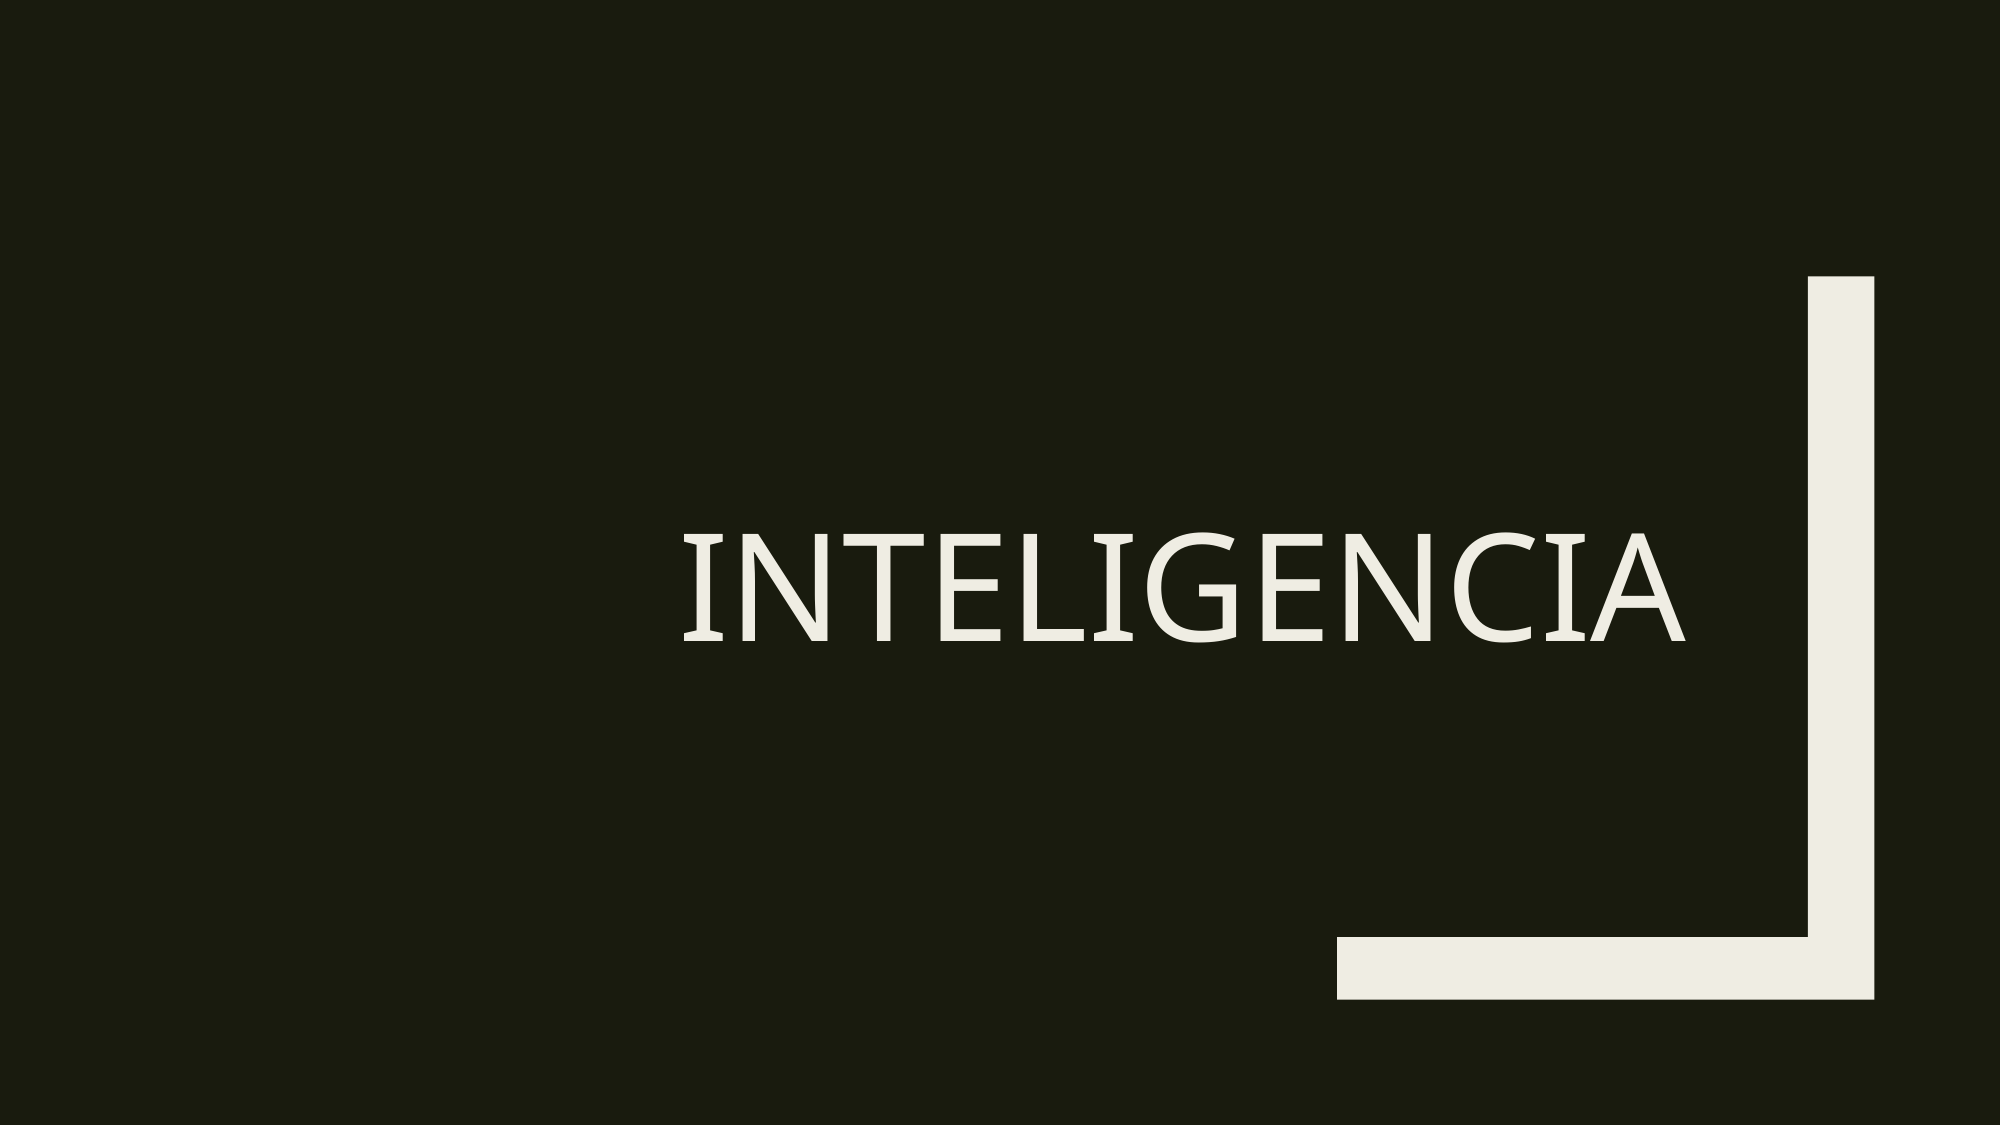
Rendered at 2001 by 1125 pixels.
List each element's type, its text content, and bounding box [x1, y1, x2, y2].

title Inteligencia [125, 213, 1703, 682]
